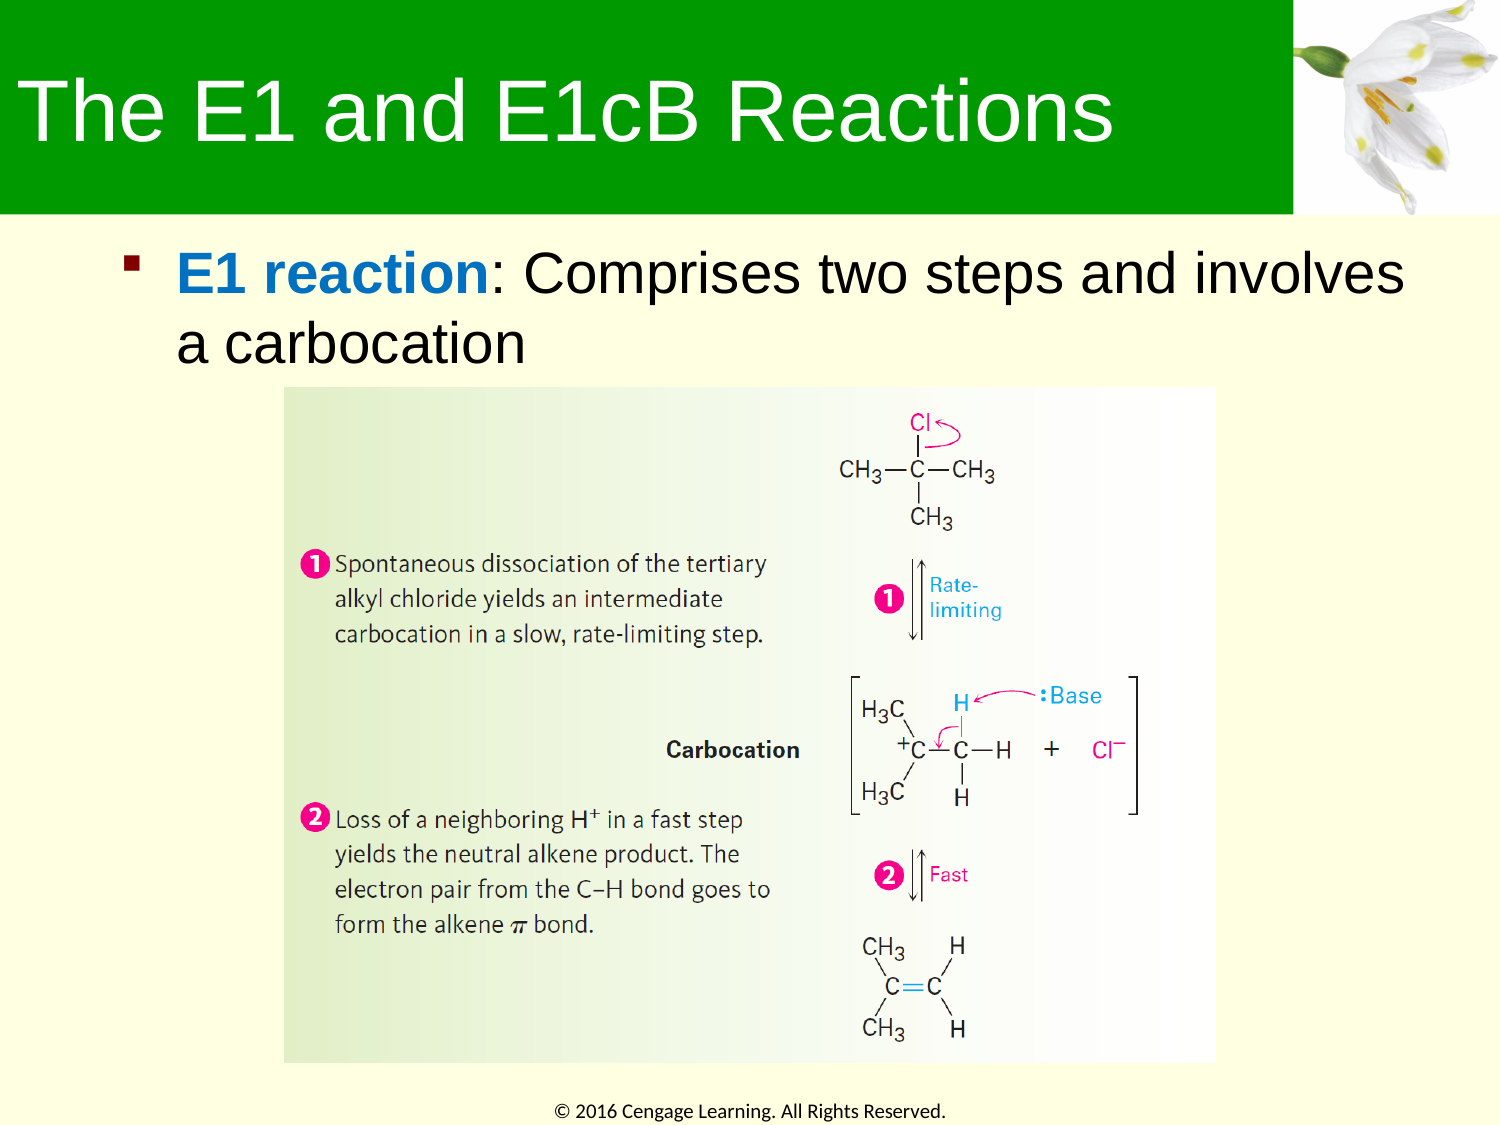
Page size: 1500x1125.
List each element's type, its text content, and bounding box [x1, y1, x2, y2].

picture [1293, 0, 1500, 215]
title The E1 and E1cB Reactions [0, 0, 1288, 213]
picture [284, 387, 1216, 1063]
list E1 reaction: Comprises two steps and involves a carbocation [103, 227, 1450, 1065]
